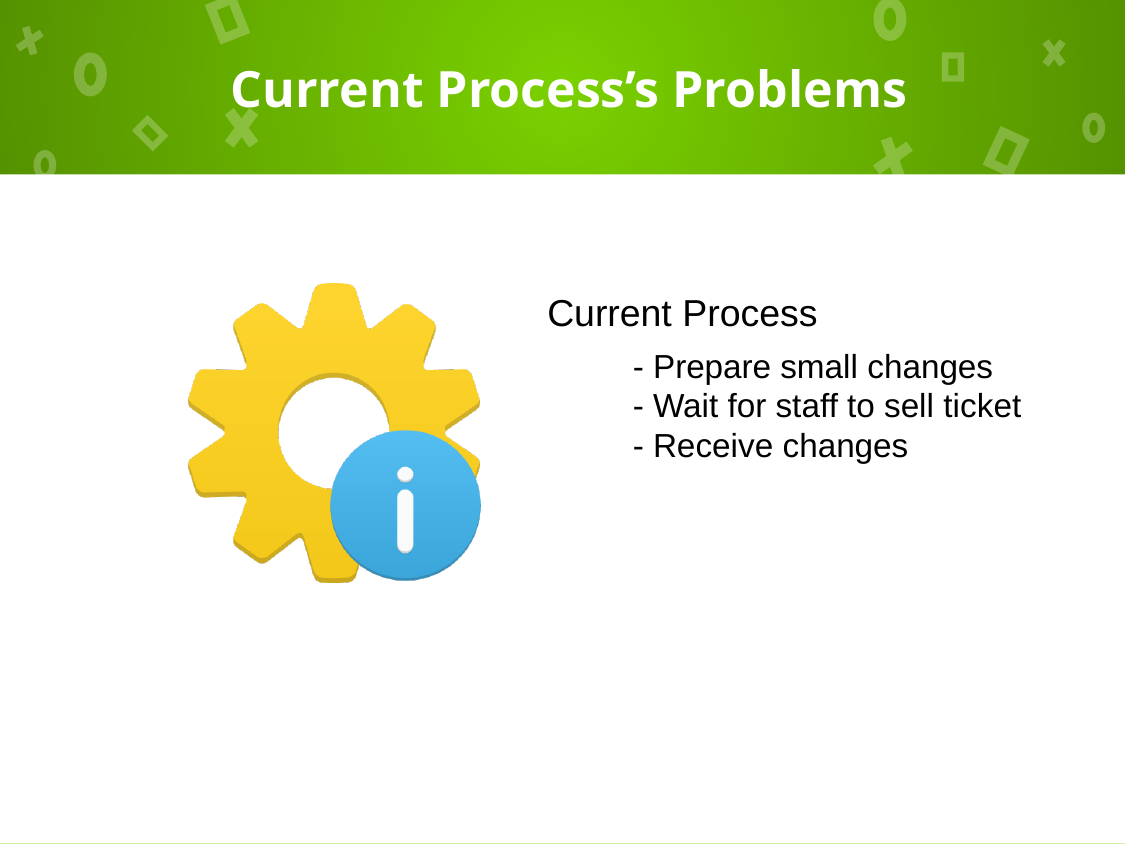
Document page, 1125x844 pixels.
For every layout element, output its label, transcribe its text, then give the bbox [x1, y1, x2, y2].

picture [183, 283, 484, 584]
text_box Current Process [532, 281, 960, 342]
title Current Process’s Problems [56, 0, 1069, 175]
text_box - Prepare small changes - Wait for staff to sell ticket - Receive changes [618, 337, 1059, 472]
